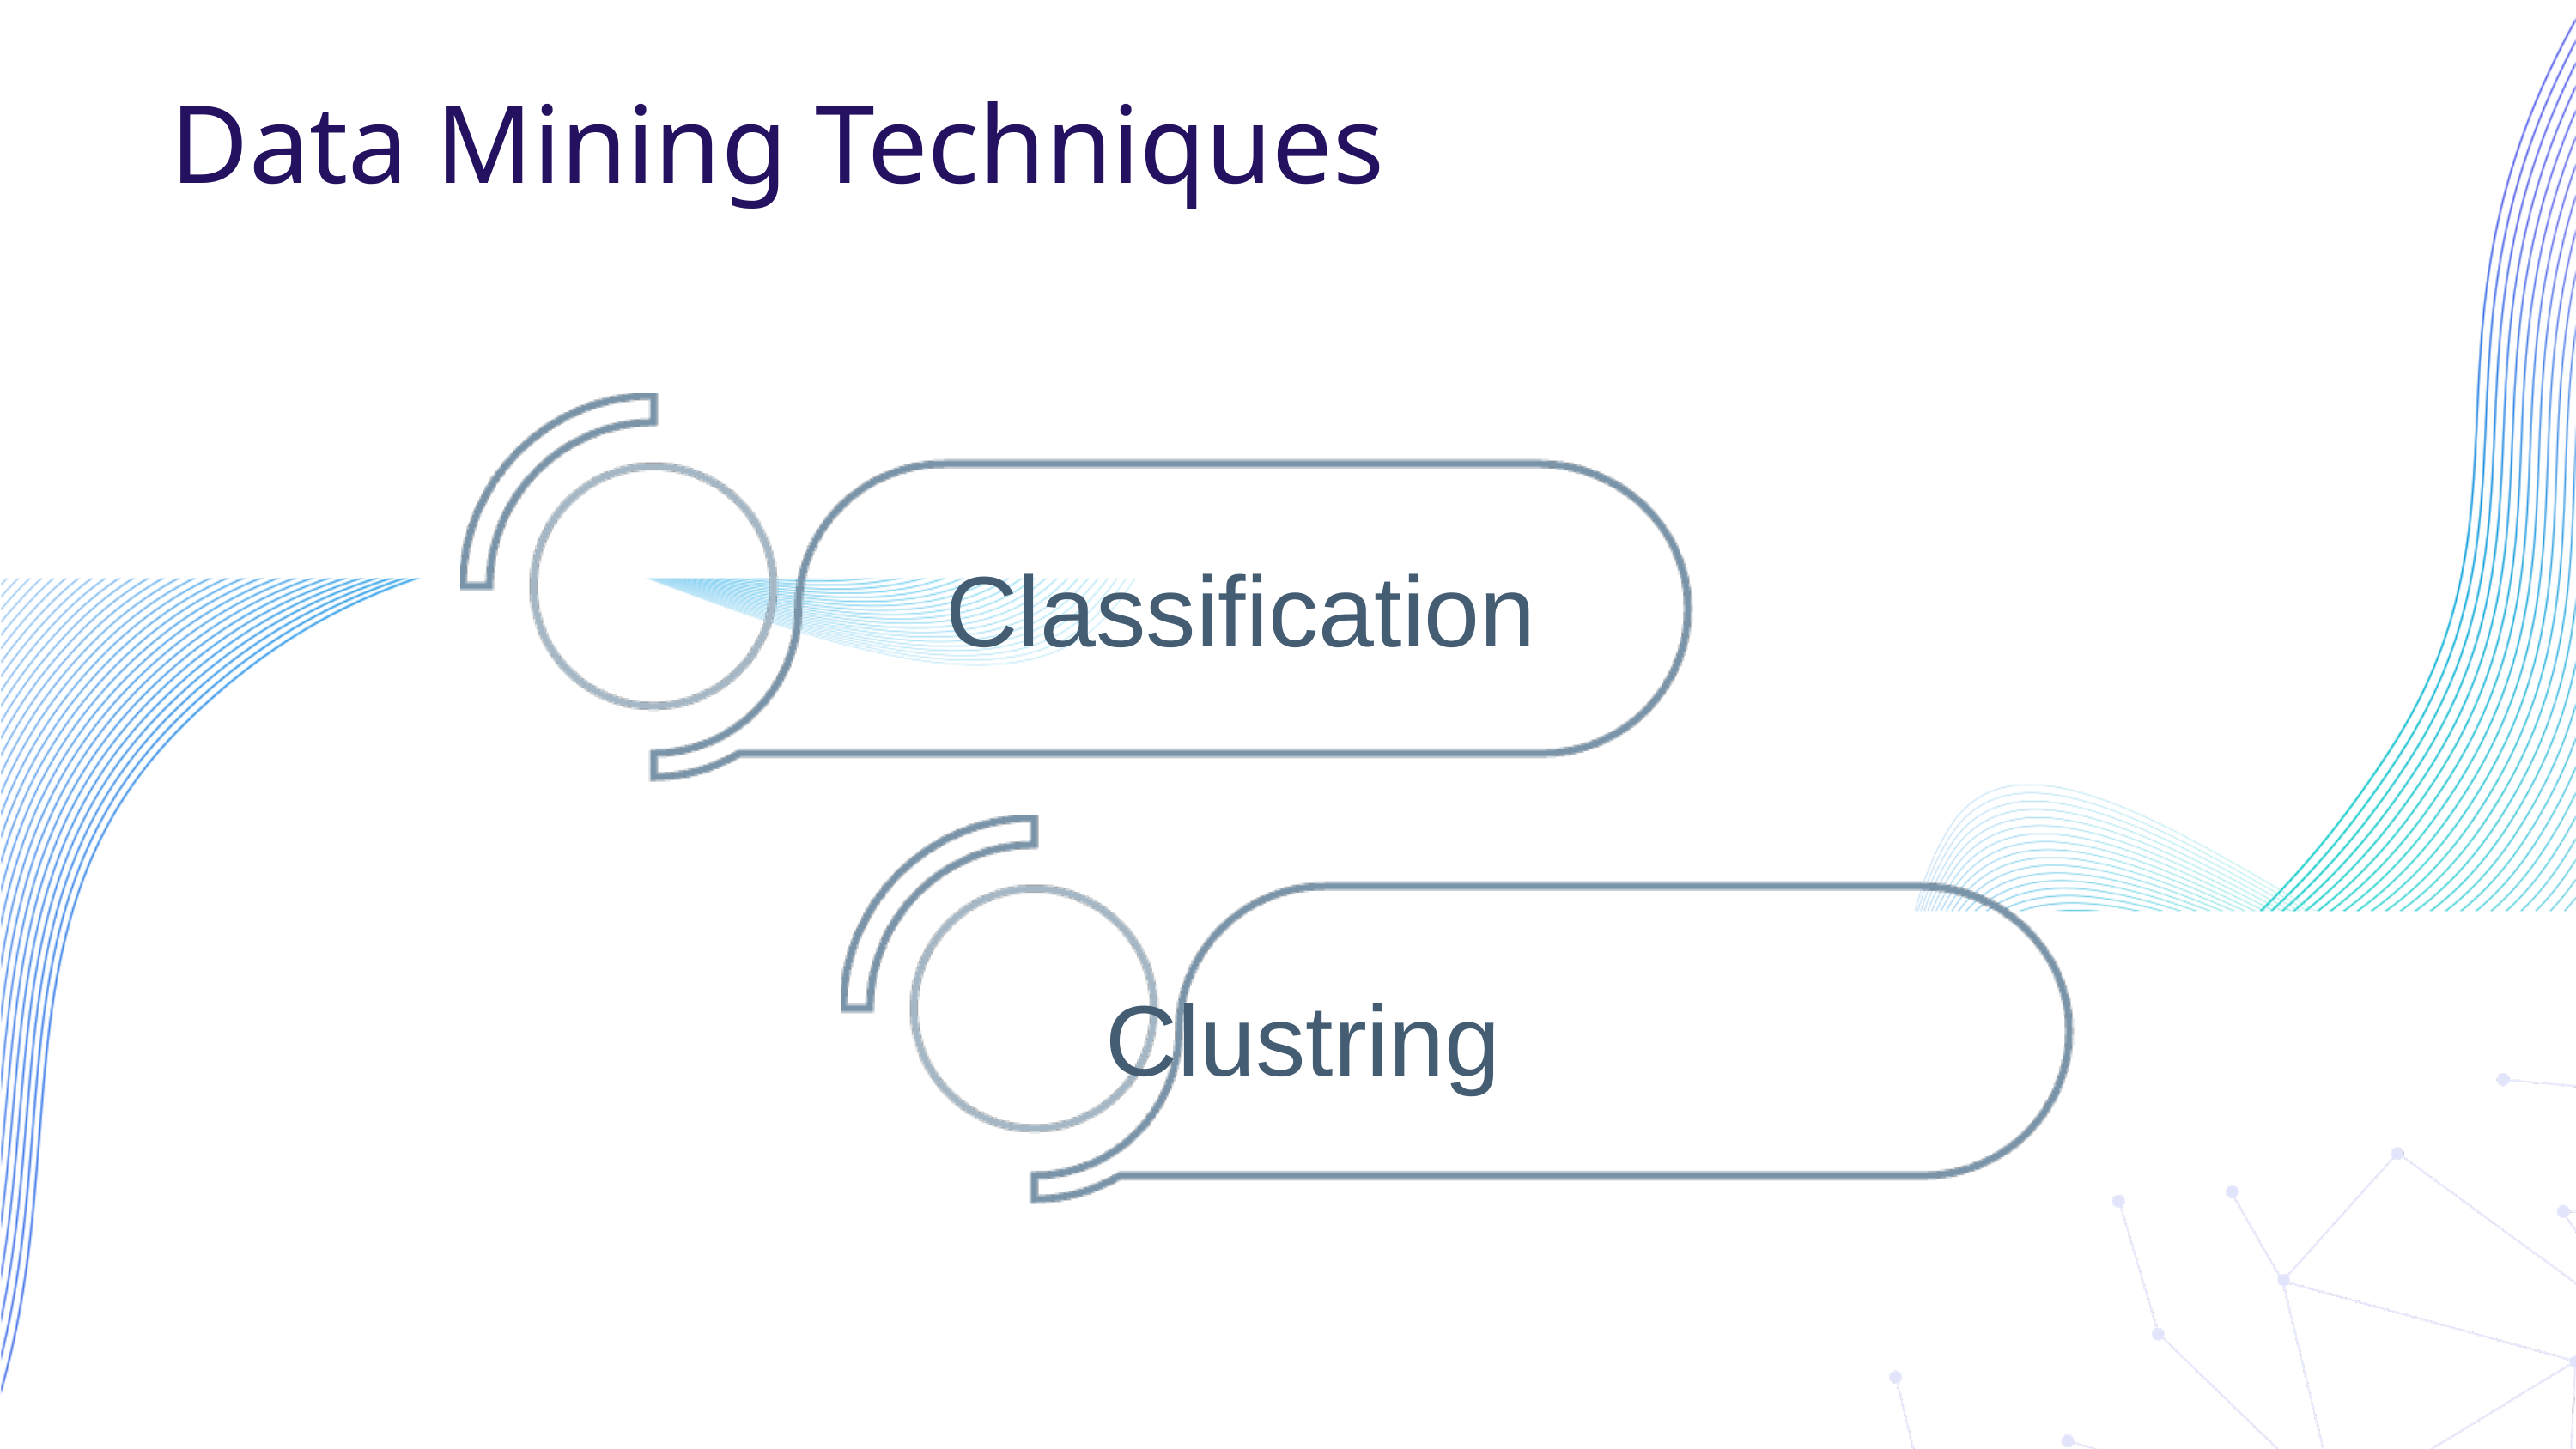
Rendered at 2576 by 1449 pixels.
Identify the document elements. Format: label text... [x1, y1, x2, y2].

text_box [0, 578, 1189, 1449]
text_box [1905, 0, 2576, 912]
text_box [1888, 1073, 2576, 1449]
text_box Clustring [969, 943, 1637, 1096]
text_box Classification [908, 514, 1576, 667]
text_box [459, 393, 1698, 789]
text_box [841, 815, 2080, 1211]
text_box Data Mining Techniques [170, 76, 1461, 206]
